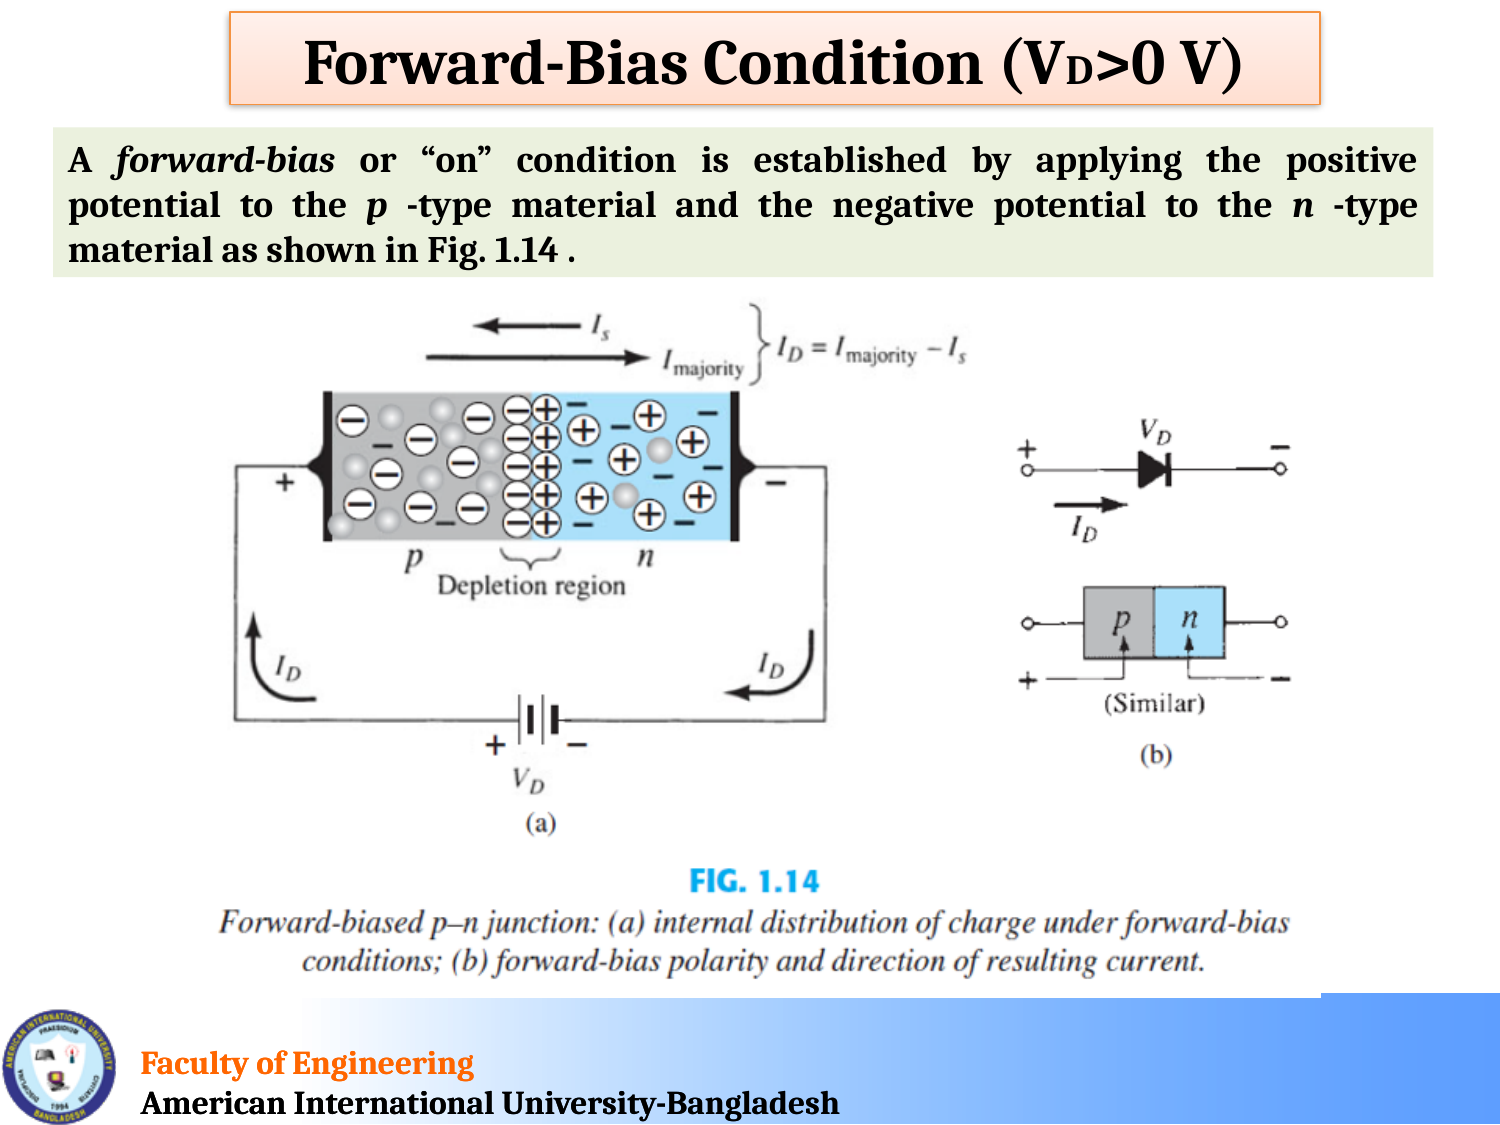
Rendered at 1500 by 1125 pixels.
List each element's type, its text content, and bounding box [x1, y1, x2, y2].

text_box Forward-Bias Condition (VD>0 V) [229, 11, 1321, 105]
text_box A forward-bias or “on” condition is established by applying the positive potential to the p -type material and the negative potential to the n -type material as shown in Fig. 1.14 . [53, 127, 1434, 278]
picture [206, 280, 1321, 998]
picture [1003, 396, 1324, 774]
picture [0, 1007, 119, 1125]
